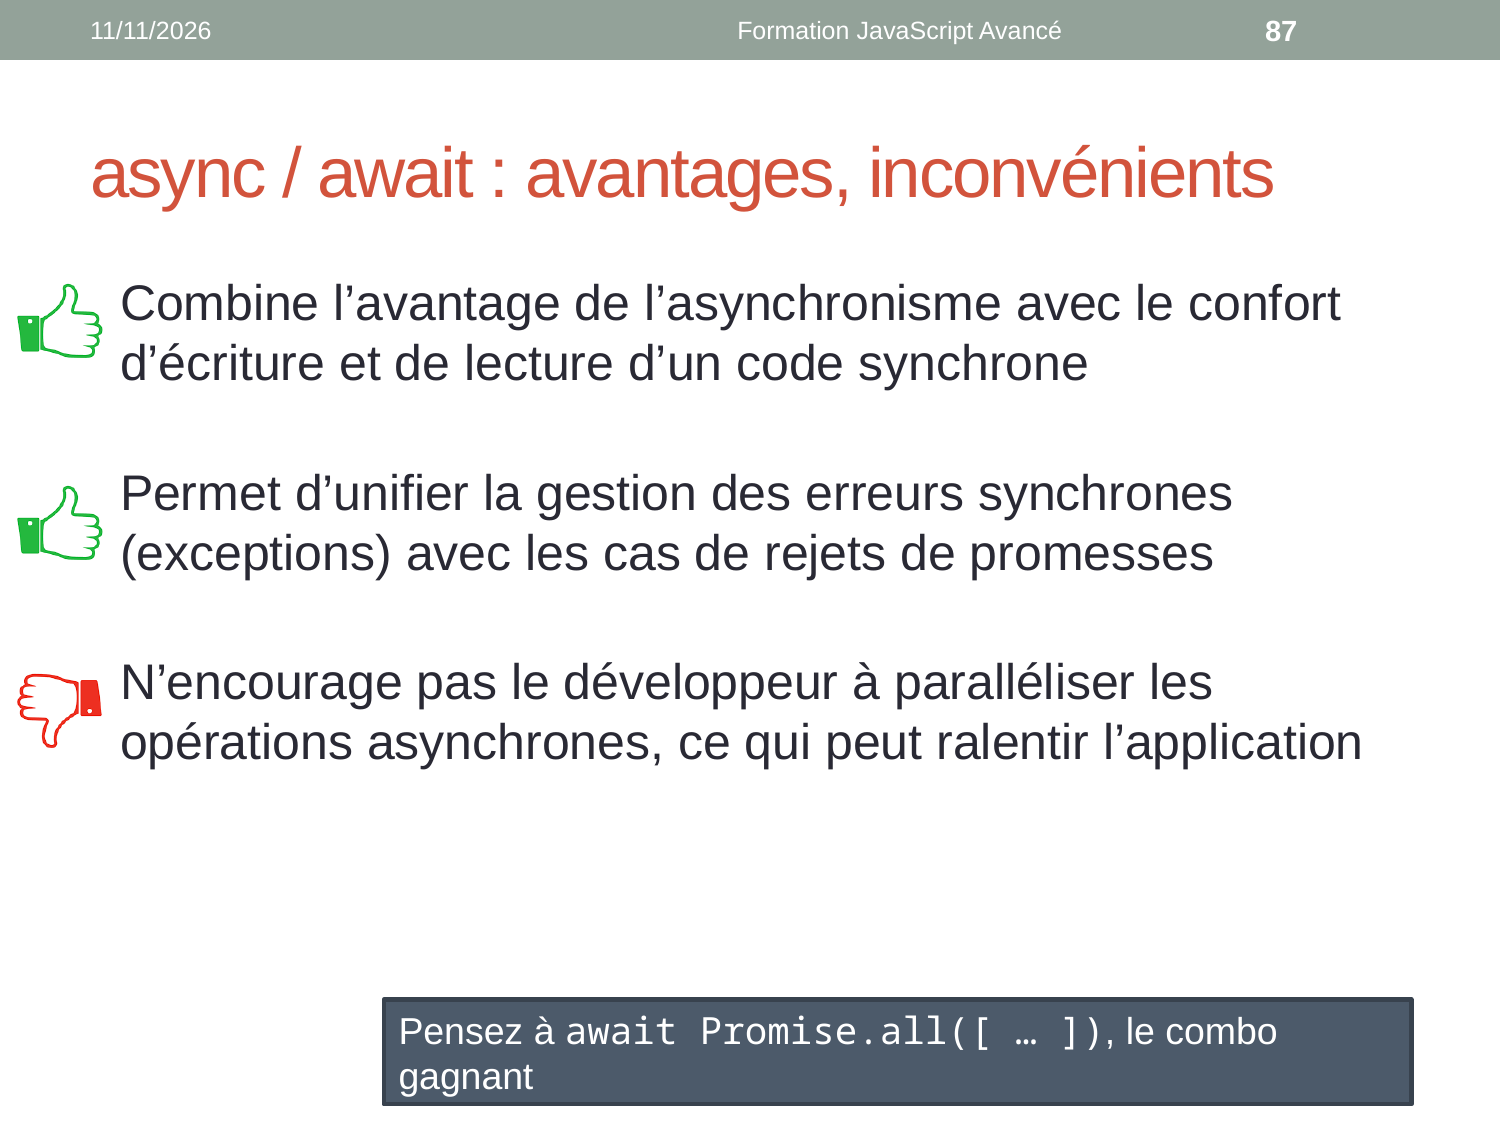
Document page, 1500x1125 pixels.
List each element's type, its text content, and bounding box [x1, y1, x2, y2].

footer Formation JavaScript Avancé [562, 3, 1238, 57]
title async / await : avantages, inconvénients [75, 87, 1425, 250]
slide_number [75, 3, 550, 57]
text_box Pensez à await Promise.all([ … ]), le combo gagnant [382, 997, 1414, 1106]
picture [5, 480, 106, 563]
picture [16, 668, 108, 752]
slide_number 87 [1250, 3, 1425, 57]
list Combine l’avantage de l’asynchronisme avec le confort d’écriture et de lecture d’un code synchrone Permet d’unifier la gestion des erreurs synchrones (exceptions) avec les cas de rejets de promesses N’encourage pas le développeur à paralléliser les opérations asynchrones, ce qui peut ralentir l’application [75, 262, 1425, 1063]
picture [5, 278, 106, 362]
